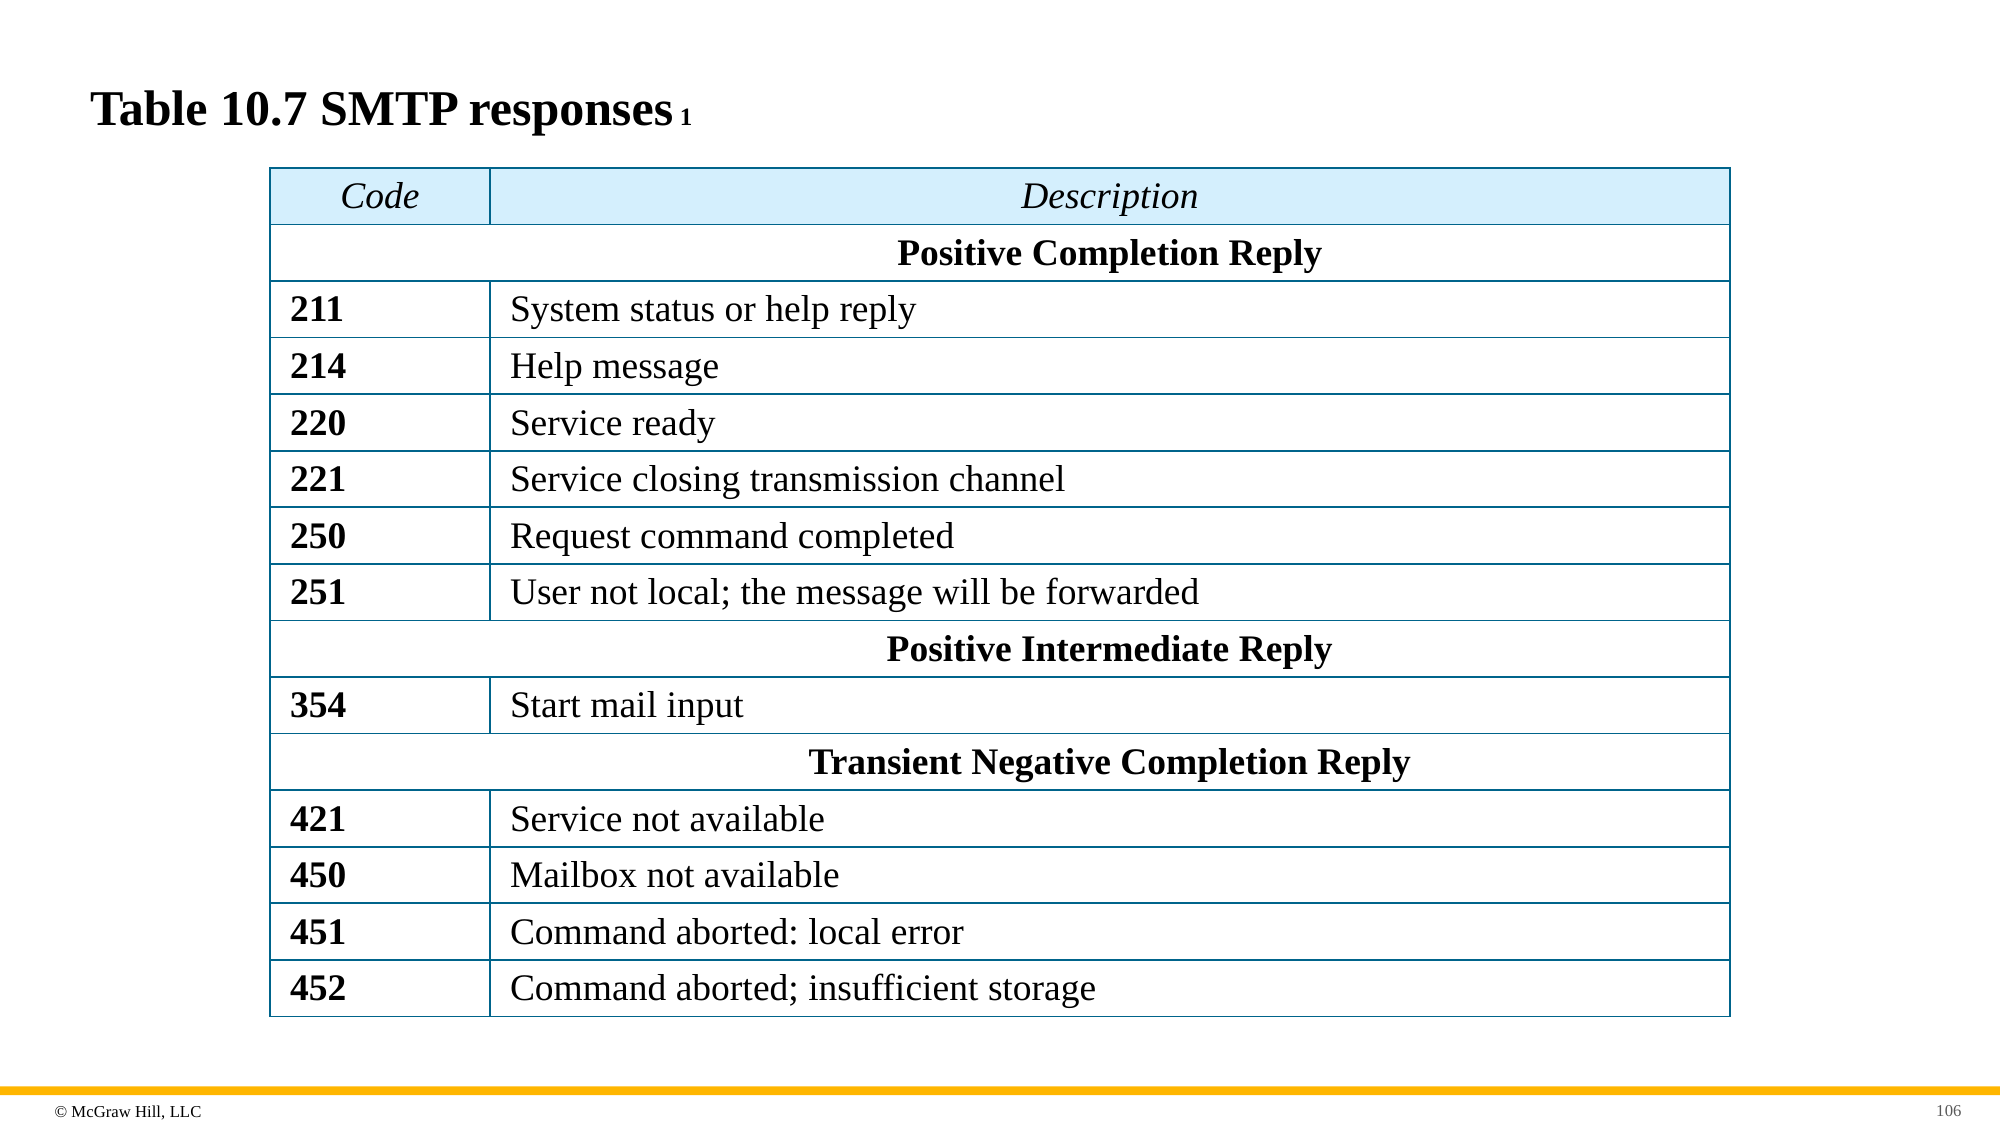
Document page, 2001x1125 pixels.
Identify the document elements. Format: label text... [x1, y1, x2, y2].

table_cell 451 [271, 904, 489, 959]
slide_number 106 [1891, 1096, 1970, 1123]
table_cell [271, 225, 490, 280]
table_cell Start mail input [491, 678, 1729, 733]
table_cell 354 [271, 678, 489, 733]
title Table 10.7 SMTP responses 1 [75, 50, 1925, 162]
table_cell 450 [271, 848, 489, 902]
table_cell 221 [271, 452, 489, 506]
table_cell Help message [491, 338, 1729, 393]
table_cell 214 [271, 338, 489, 393]
table_cell [271, 734, 490, 789]
table_cell 211 [271, 282, 489, 337]
table_header Description [491, 169, 1729, 224]
table_cell User not local; the message will be forwarded [491, 565, 1729, 620]
table_header Code [271, 169, 489, 224]
table_cell Service ready [491, 395, 1729, 450]
table_cell Mailbox not available [491, 848, 1729, 902]
table_cell Service closing transmission channel [491, 452, 1729, 506]
table_cell Command aborted: local error [491, 904, 1729, 959]
table_cell 220 [271, 395, 489, 450]
table_cell Command aborted; insufficient storage [491, 961, 1729, 1016]
table_cell 251 [271, 565, 489, 620]
table_cell 421 [271, 791, 489, 846]
table_cell System status or help reply [491, 282, 1729, 337]
table_cell Positive Intermediate Reply [490, 621, 1729, 676]
table_cell Request command completed [491, 508, 1729, 563]
table_cell Service not available [491, 791, 1729, 846]
table_cell Positive Completion Reply [490, 225, 1729, 280]
table_cell 452 [271, 961, 489, 1016]
table_cell [271, 621, 490, 676]
table_cell 250 [271, 508, 489, 563]
table_cell Transient Negative Completion Reply [490, 734, 1729, 789]
